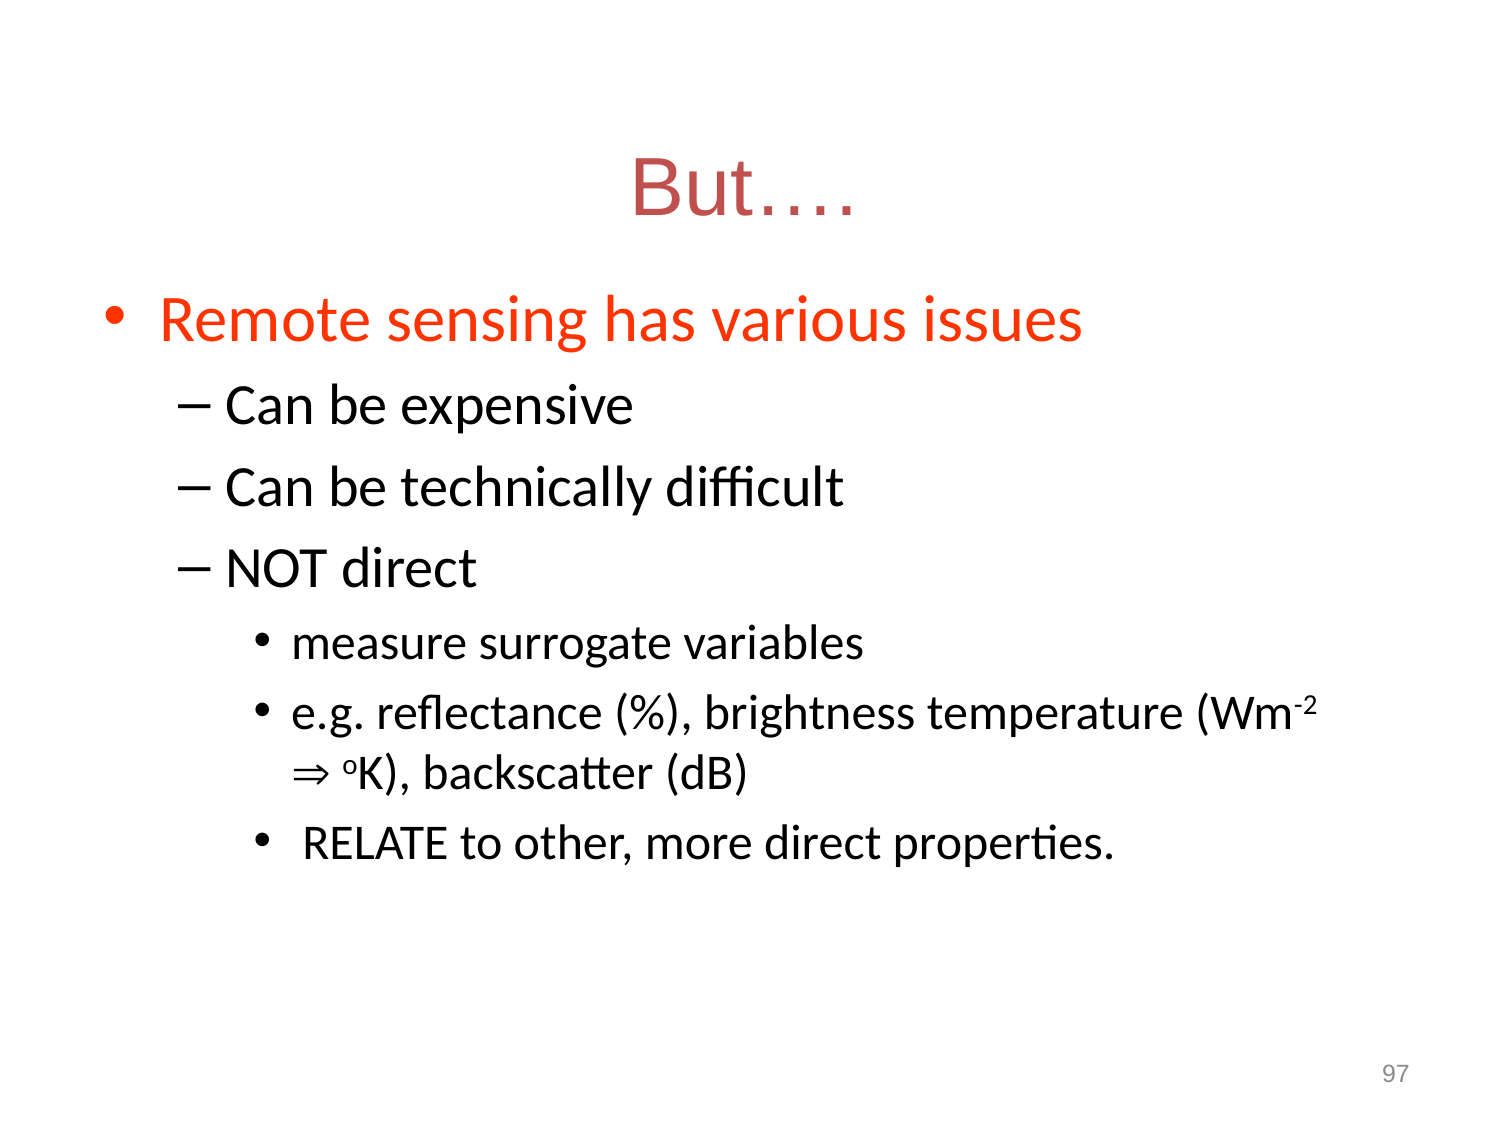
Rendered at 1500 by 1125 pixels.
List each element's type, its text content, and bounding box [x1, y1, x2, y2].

list Remote sensing has various issues Can be expensive Can be technically difficult NOT direct measure surrogate variables e.g. reflectance (%), brightness temperature (Wm-2  oK), backscatter (dB) RELATE to other, more direct properties. [88, 267, 1364, 1005]
title But…. [100, 125, 1388, 241]
slide_number 97 [1074, 1042, 1425, 1103]
